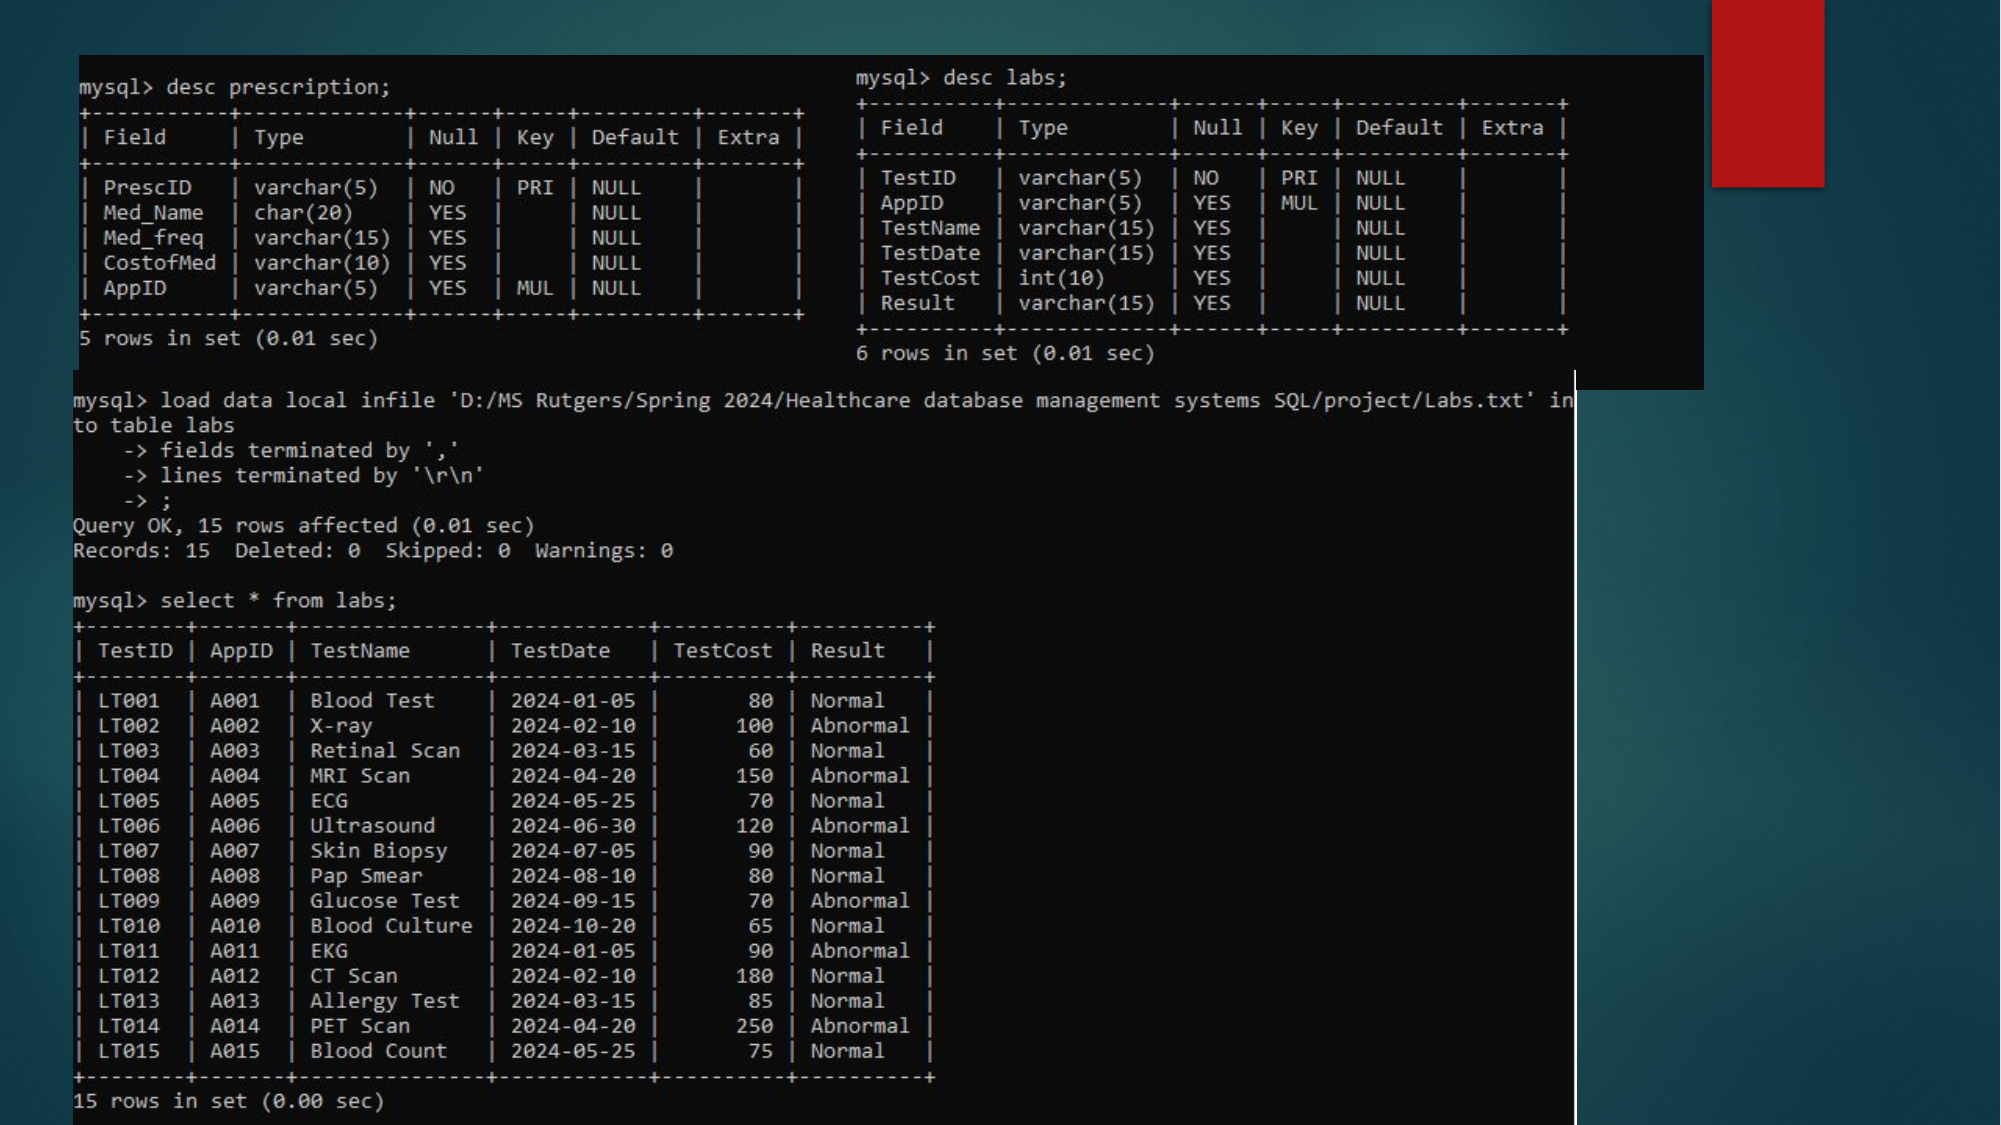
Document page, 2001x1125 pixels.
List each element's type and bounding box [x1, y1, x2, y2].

list [79, 55, 854, 368]
picture [0, 0, 1704, 1125]
